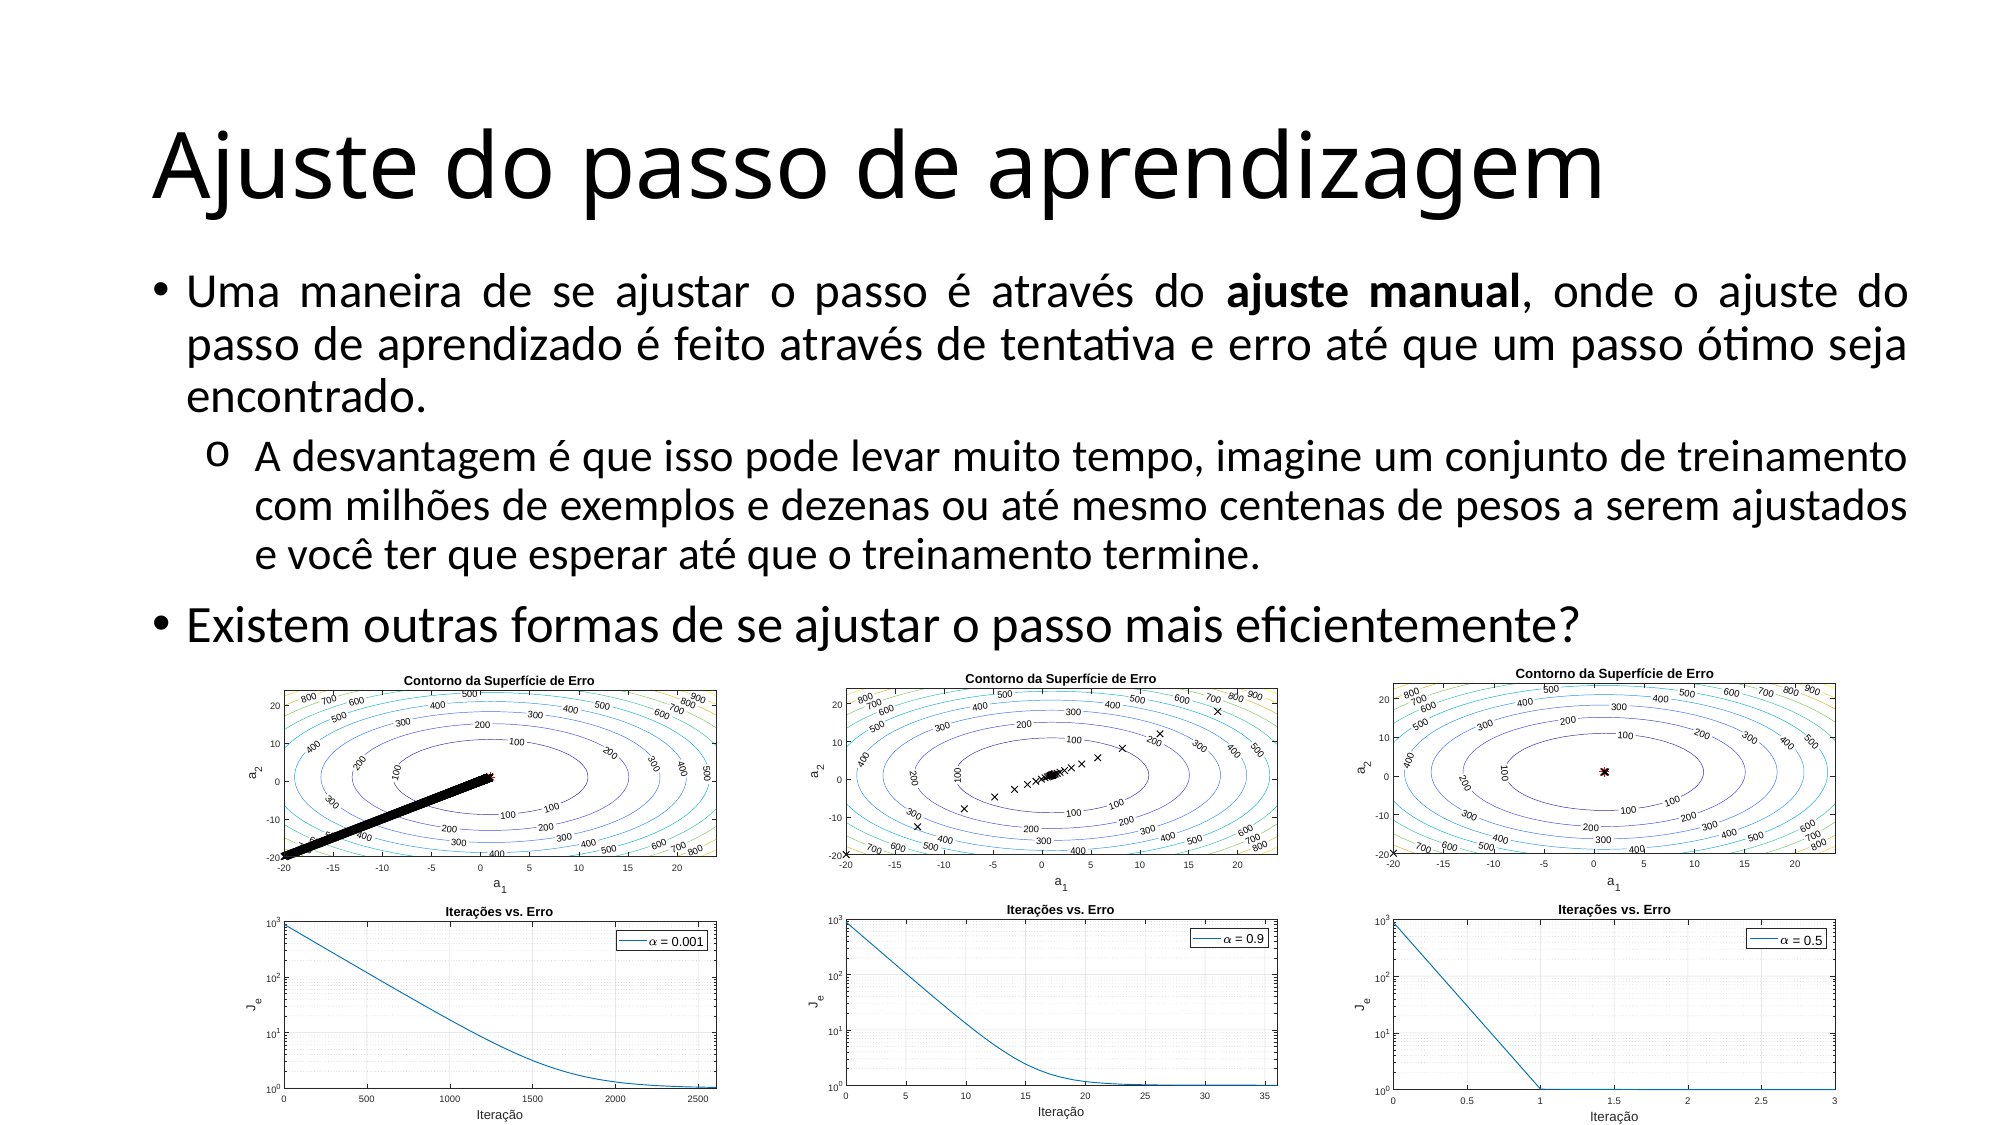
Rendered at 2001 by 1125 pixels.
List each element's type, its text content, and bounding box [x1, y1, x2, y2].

list Uma maneira de se ajustar o passo é através do ajuste manual, onde o ajuste do passo de aprendizado é feito através de tentativa e erro até que um passo ótimo seja encontrado. A desvantagem é que isso pode levar muito tempo, imagine um conjunto de treinamento com milhões de exemplos e dezenas ou até mesmo centenas de pesos a serem ajustados e você ter que esperar até que o treinamento termine. Existem outras formas de se ajustar o passo mais eficientemente? [137, 257, 1925, 664]
picture [211, 663, 769, 1125]
picture [1319, 663, 1889, 1125]
picture [801, 663, 1287, 1125]
title Ajuste do passo de aprendizagem [137, 59, 1863, 257]
